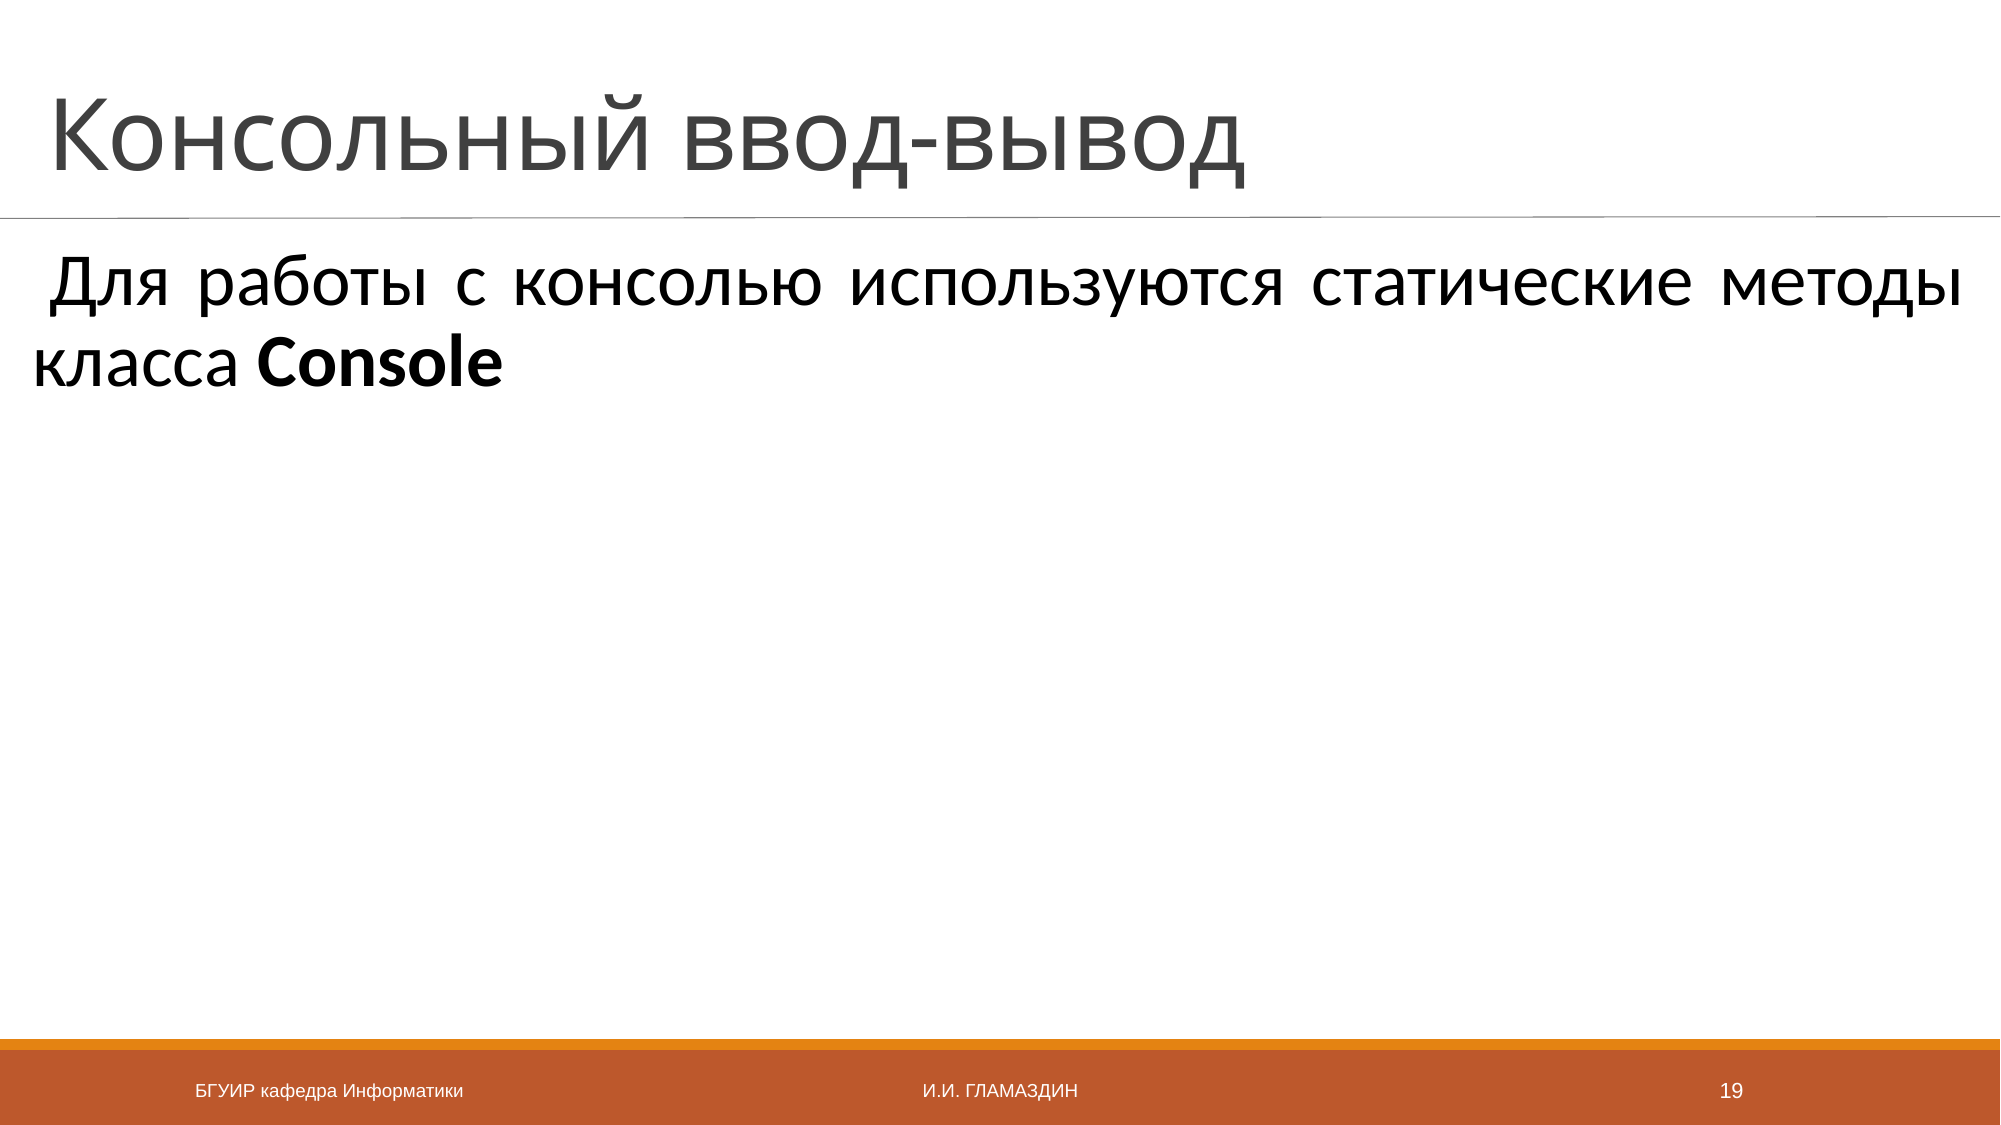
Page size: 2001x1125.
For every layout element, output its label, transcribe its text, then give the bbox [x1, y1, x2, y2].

list Для работы с консолью используются статические методы класса Console [32, 233, 1967, 1025]
title Консольный ввод-вывод [32, 47, 1967, 198]
slide_number БГУИР кафедра Информатики [180, 1059, 586, 1120]
slide_number 19 [1624, 1059, 1840, 1120]
footer И.И. Гламаздин [604, 1059, 1396, 1120]
